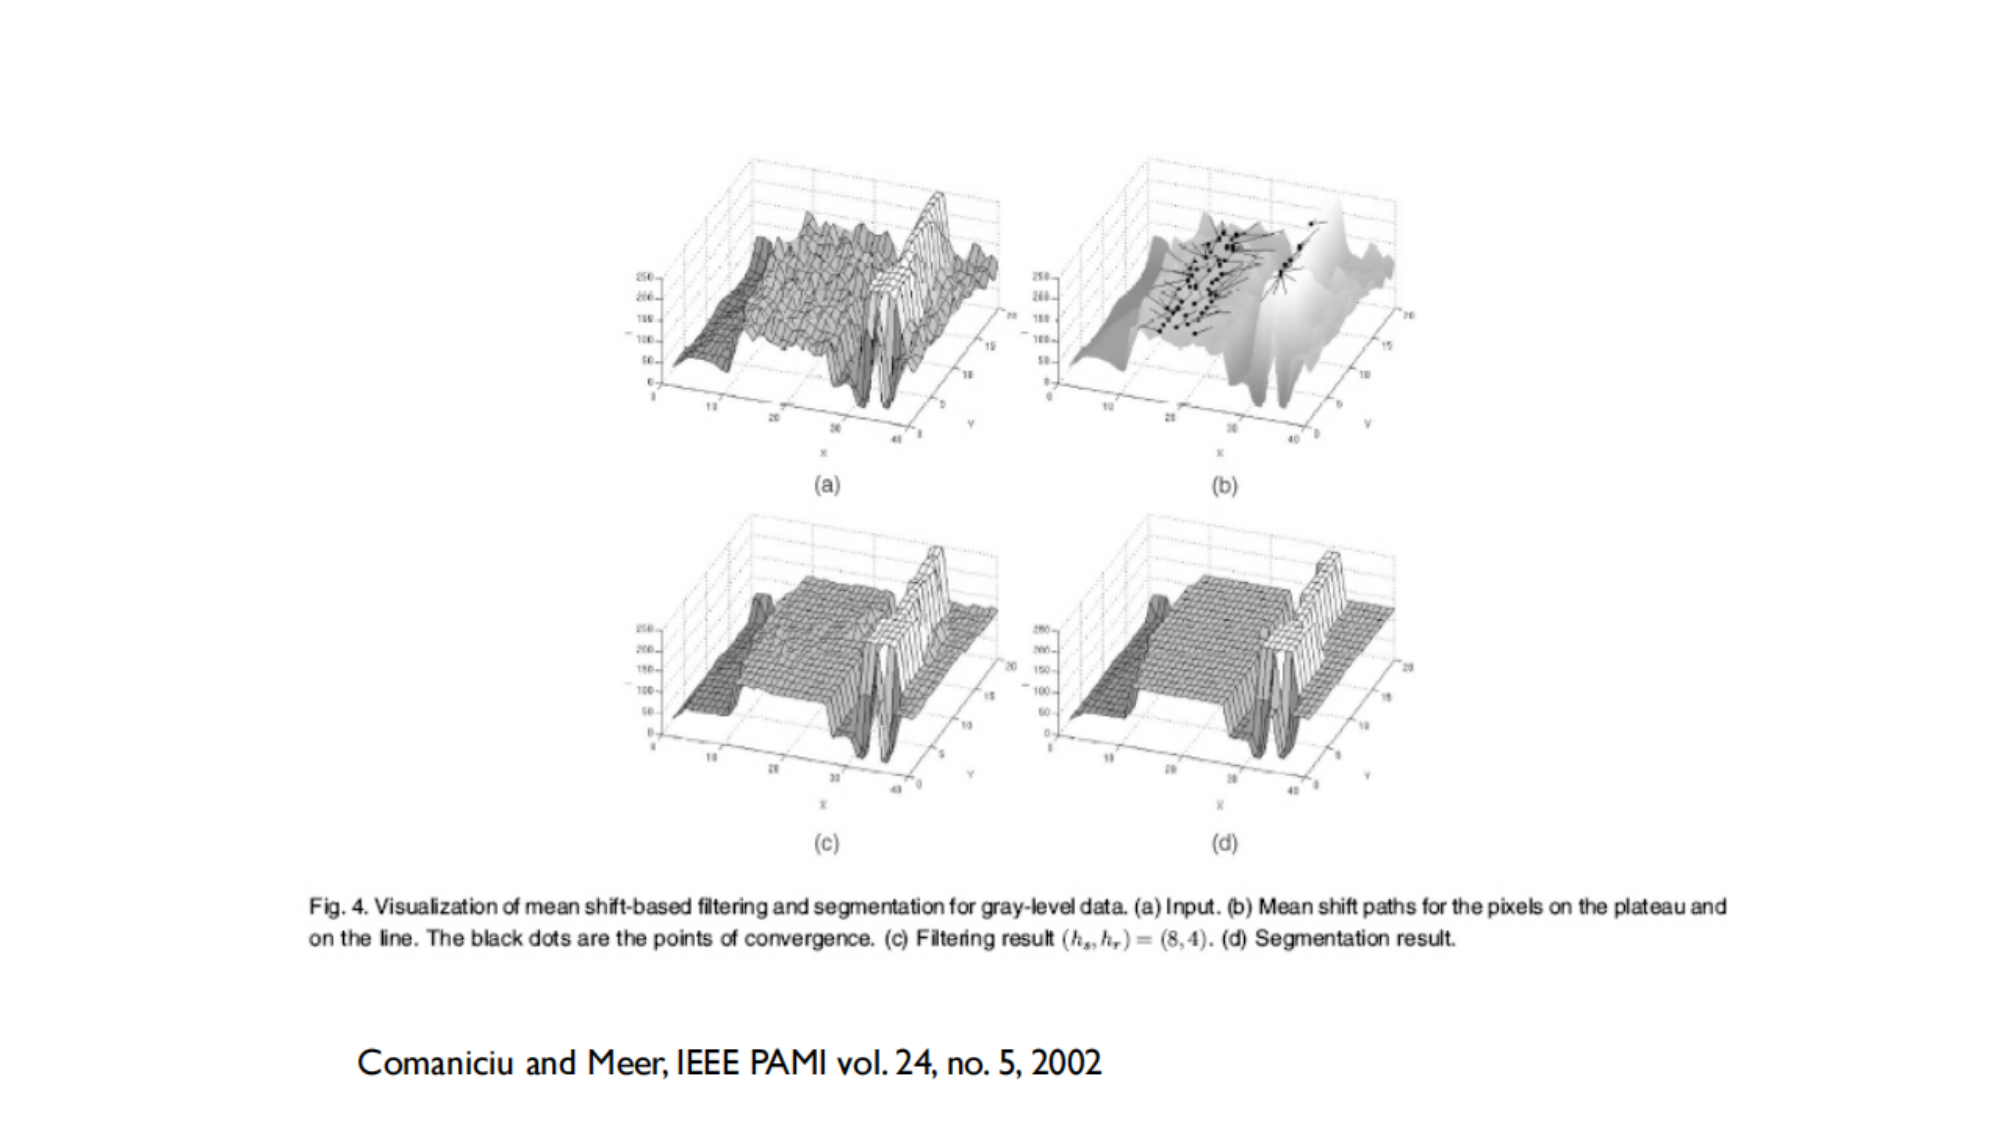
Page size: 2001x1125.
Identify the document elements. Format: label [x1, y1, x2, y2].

picture [232, 40, 1768, 1084]
